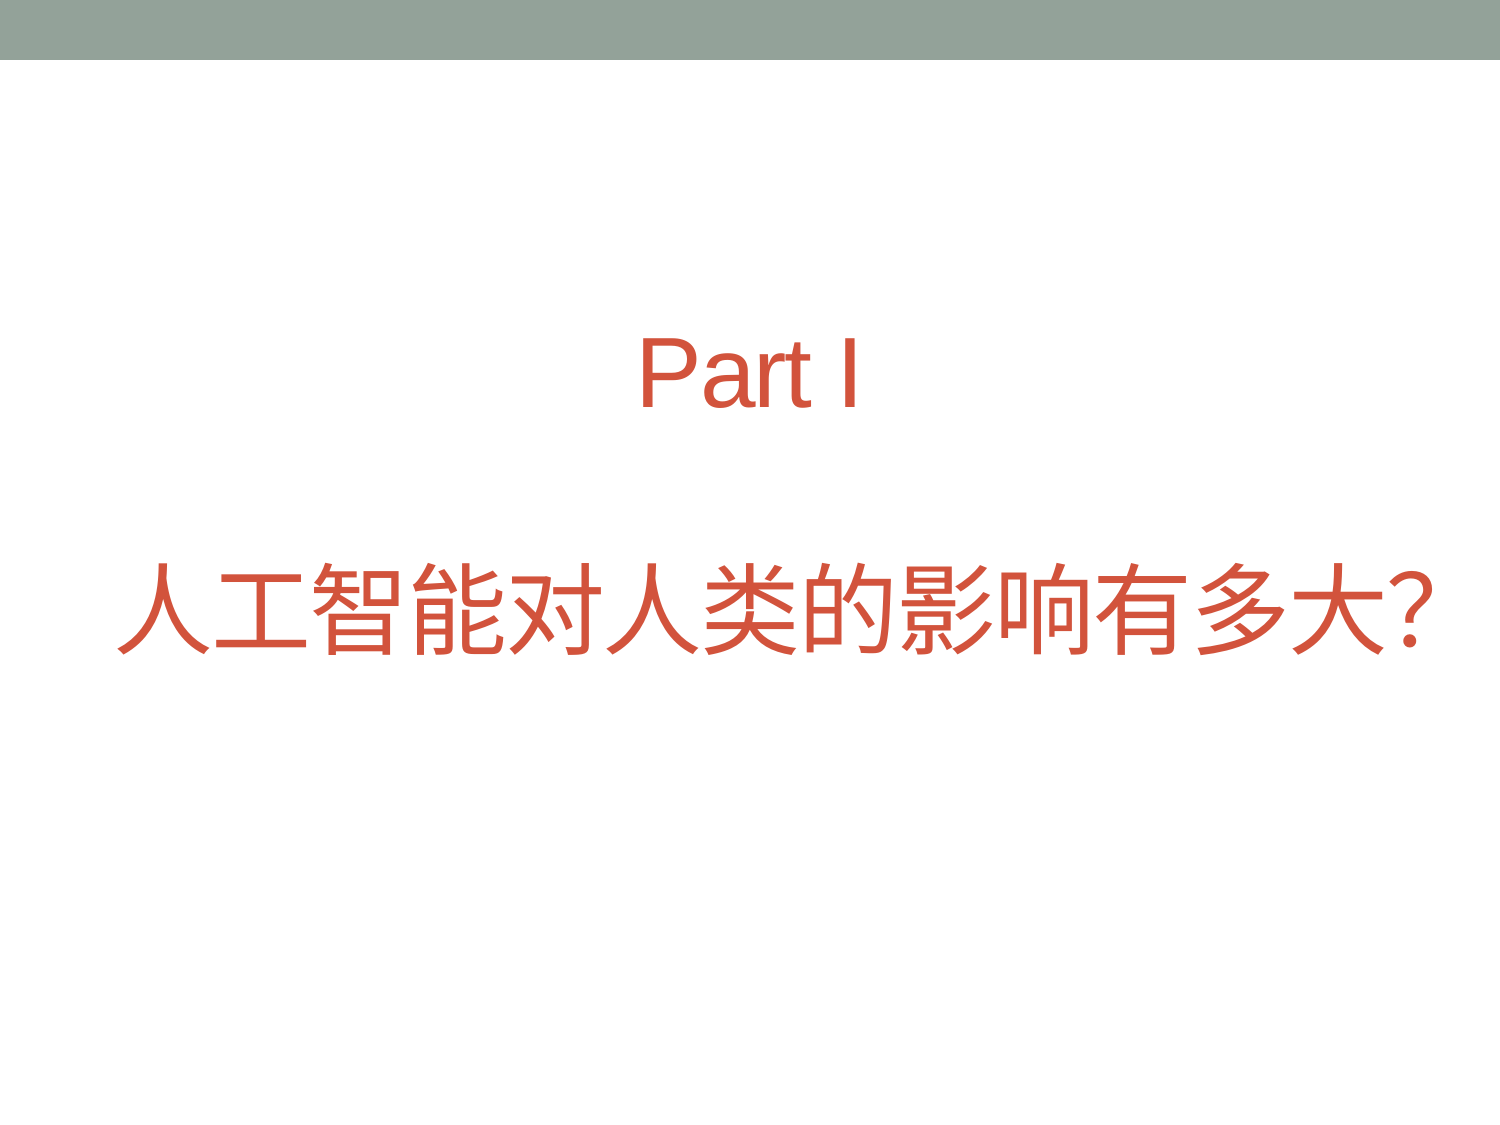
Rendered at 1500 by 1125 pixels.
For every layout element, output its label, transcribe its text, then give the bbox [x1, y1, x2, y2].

title Part I 人工智能对人类的影响有多大？ [75, 406, 1425, 570]
